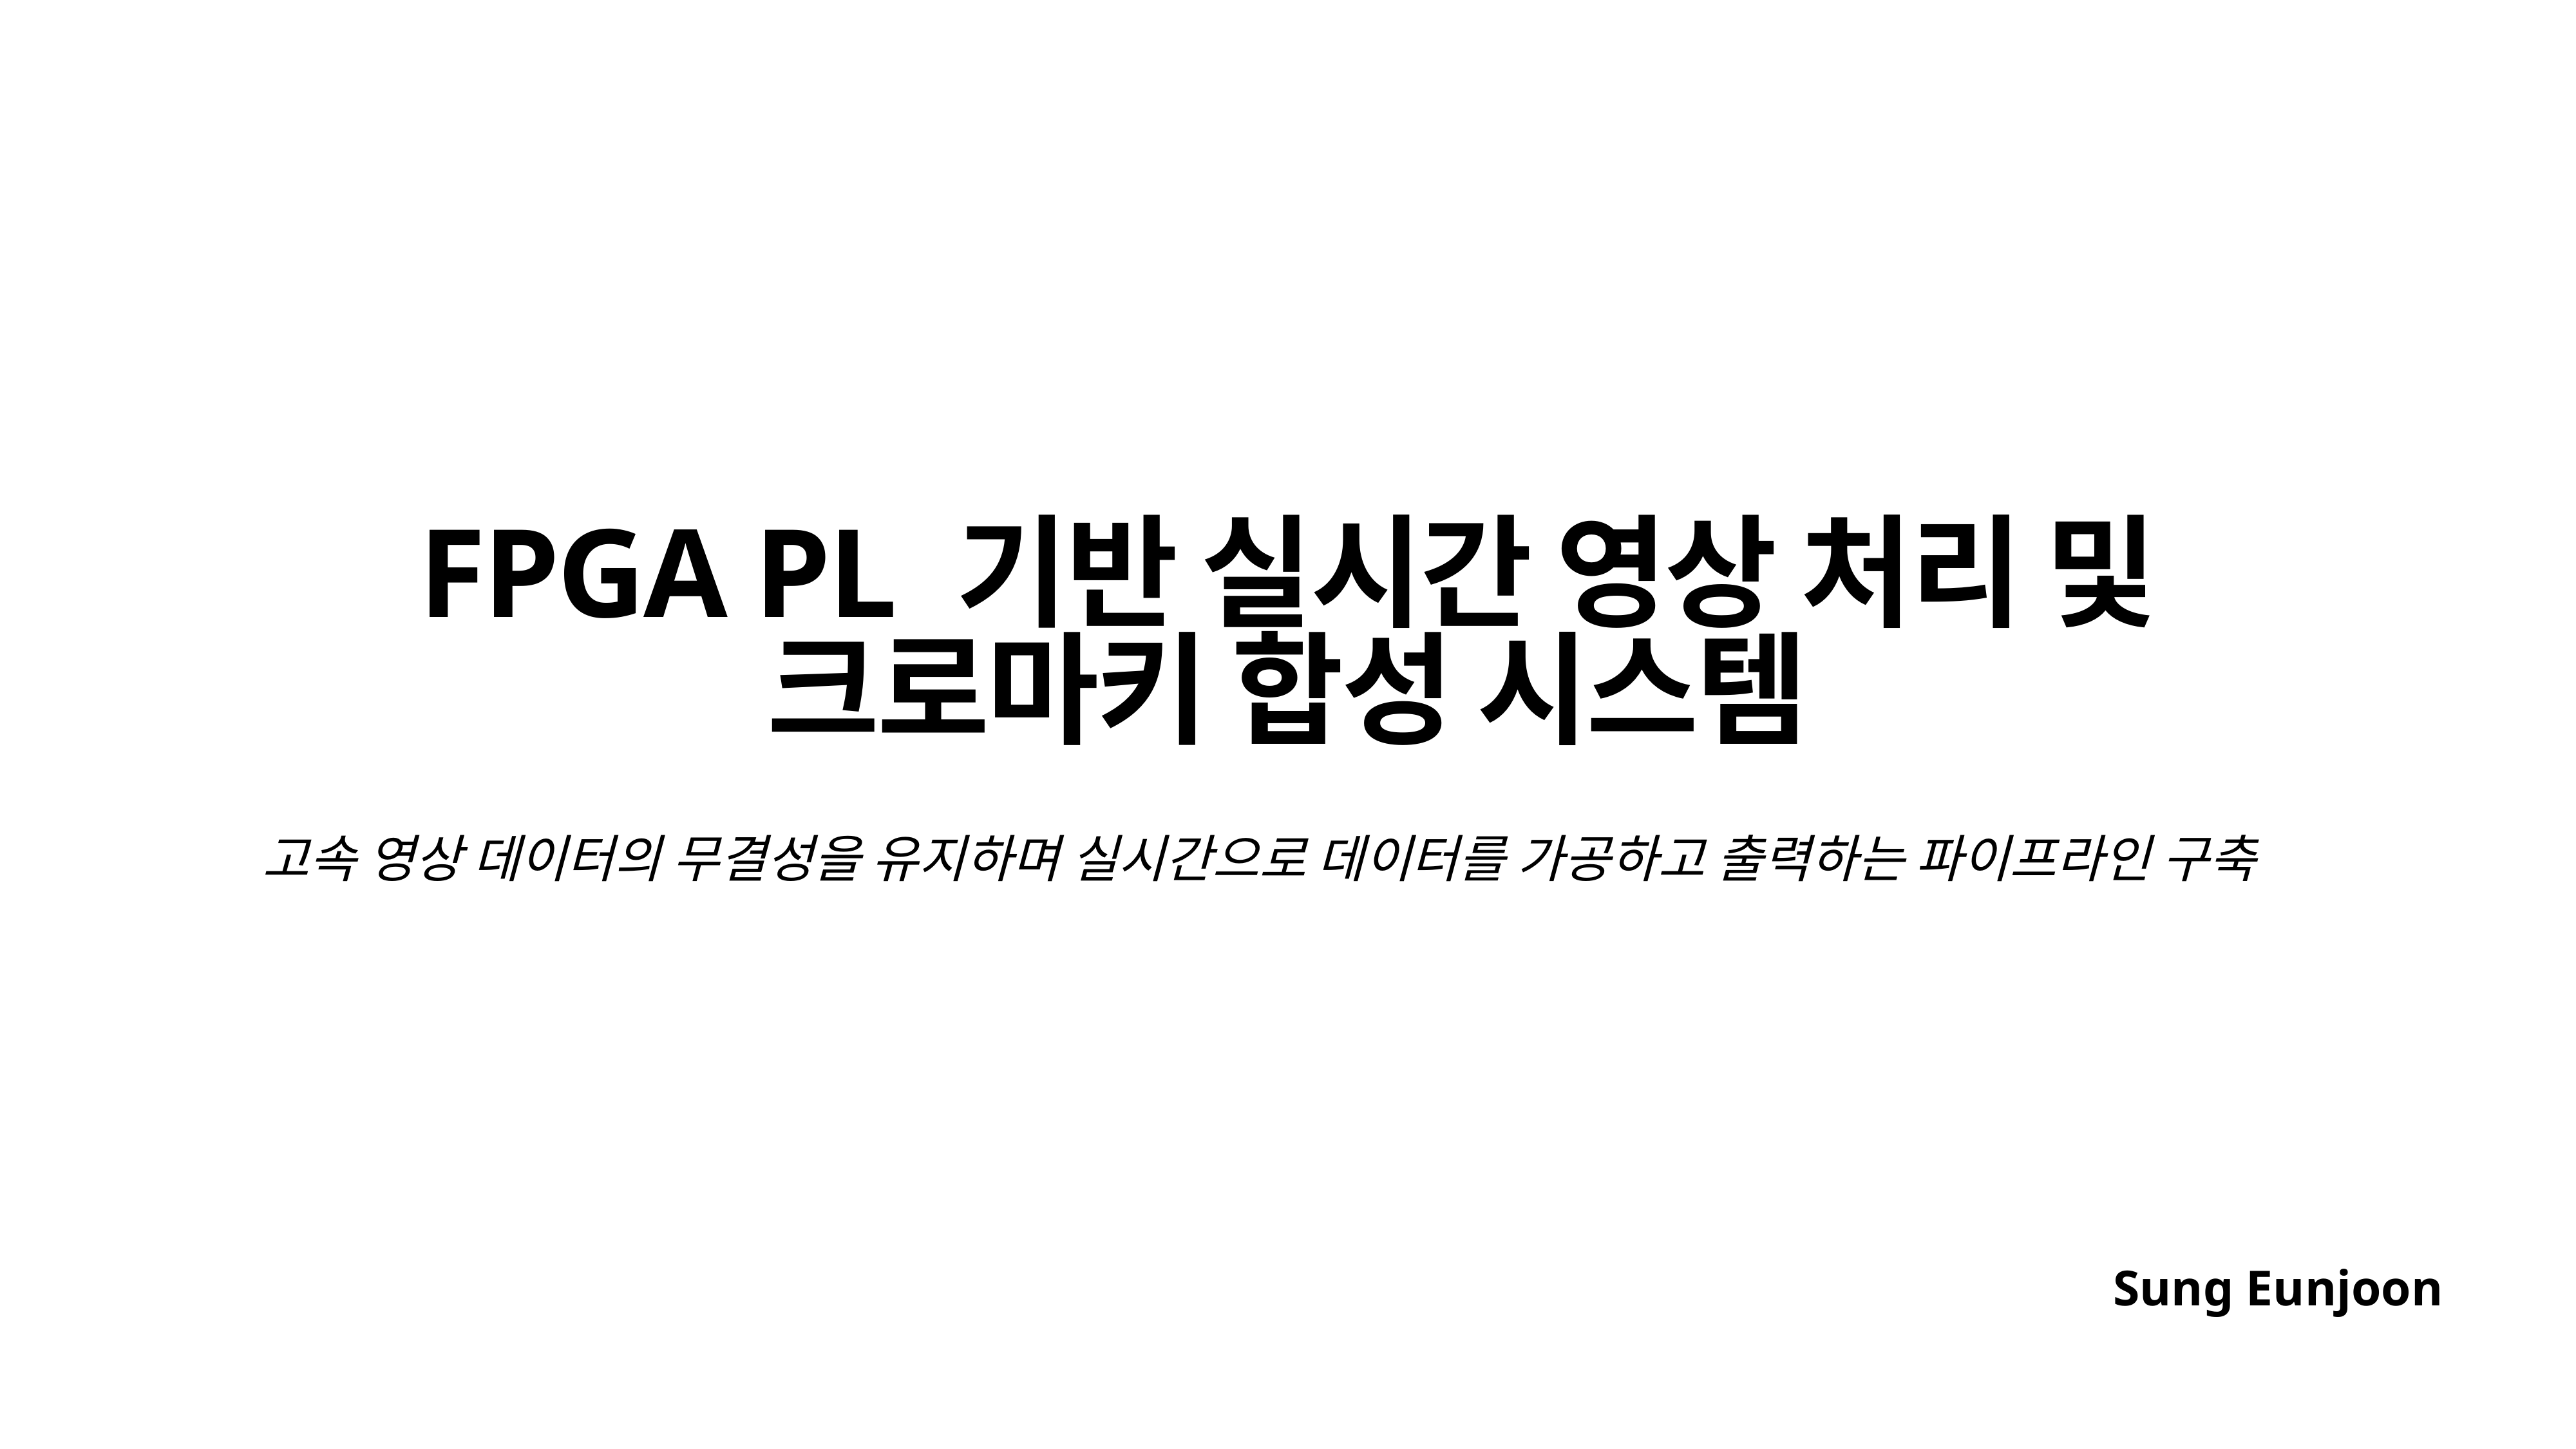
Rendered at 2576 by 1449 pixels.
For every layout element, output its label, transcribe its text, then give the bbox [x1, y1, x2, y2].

text_box 고속 영상 데이터의 무결성을 유지하며 실시간으로 데이터를 가공하고 출력하는 파이프라인 구축 [233, 828, 2263, 894]
list Sung Eunjoon [126, 1252, 2448, 1321]
title FPGA PL 기반 실시간 영상 처리 및 크로마키 합성 시스템 [127, 271, 2449, 764]
